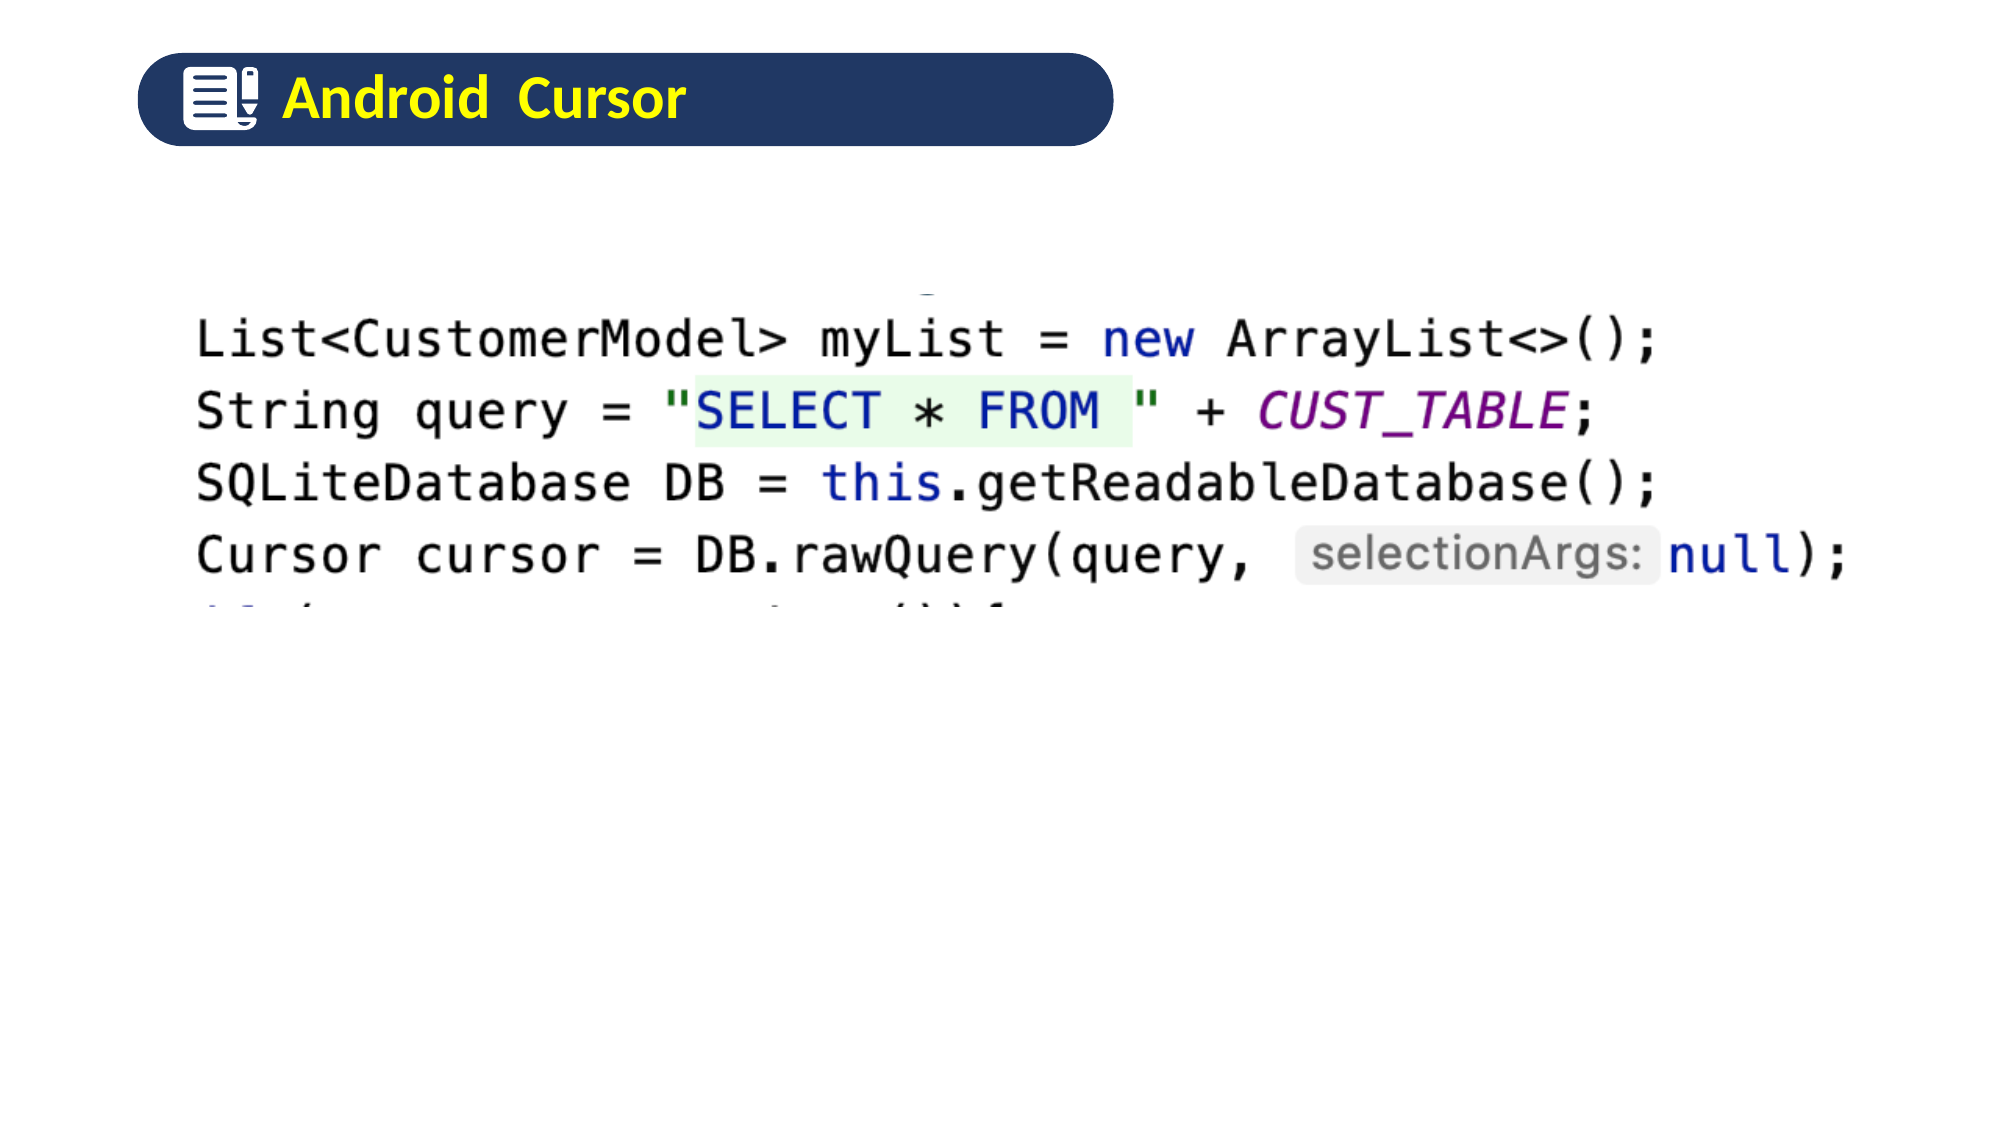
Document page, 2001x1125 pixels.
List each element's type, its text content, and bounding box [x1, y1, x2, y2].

text_box [136, 51, 1096, 148]
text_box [183, 66, 259, 131]
text_box Android Cursor [267, 48, 1114, 139]
picture [183, 294, 1886, 607]
